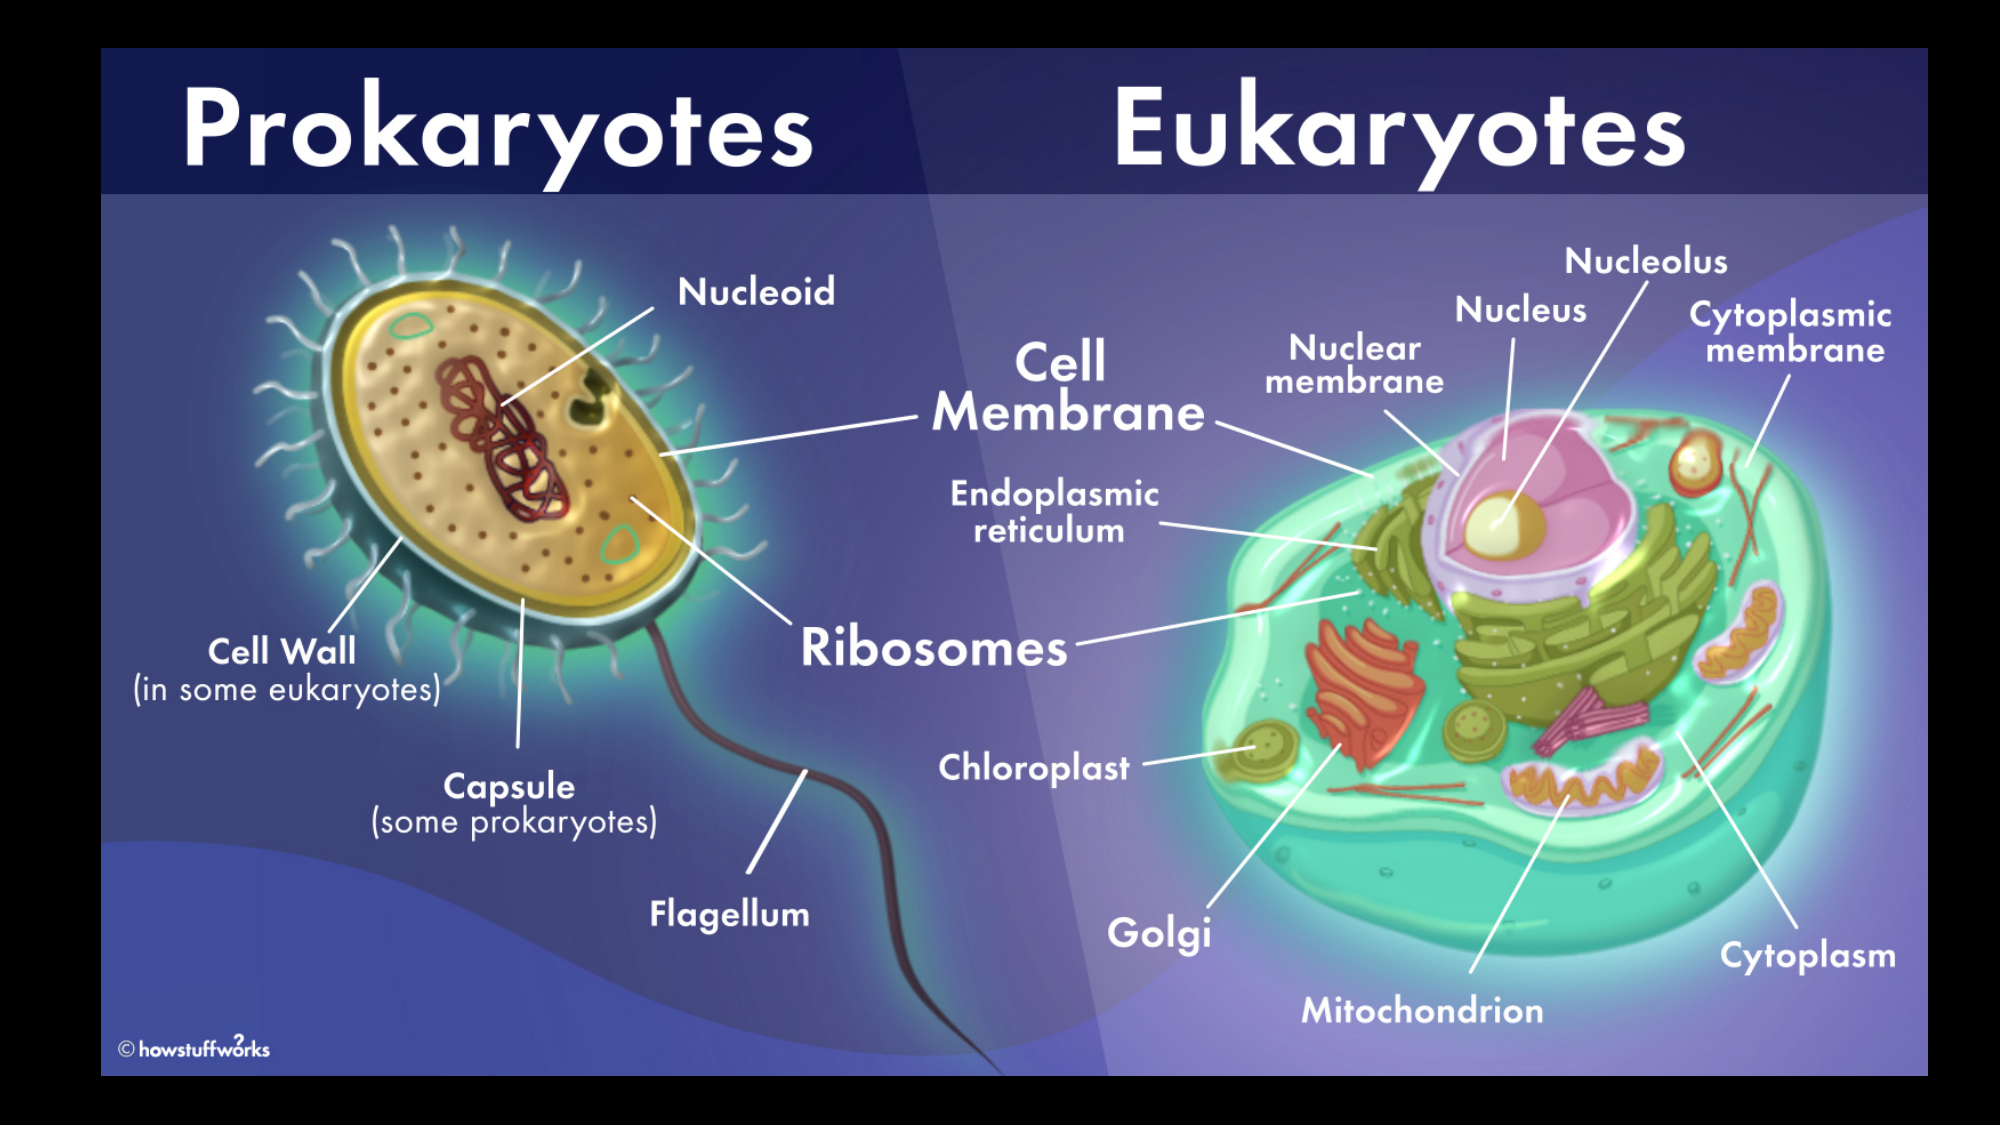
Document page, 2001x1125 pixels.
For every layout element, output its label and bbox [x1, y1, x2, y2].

list [101, 48, 1928, 1076]
